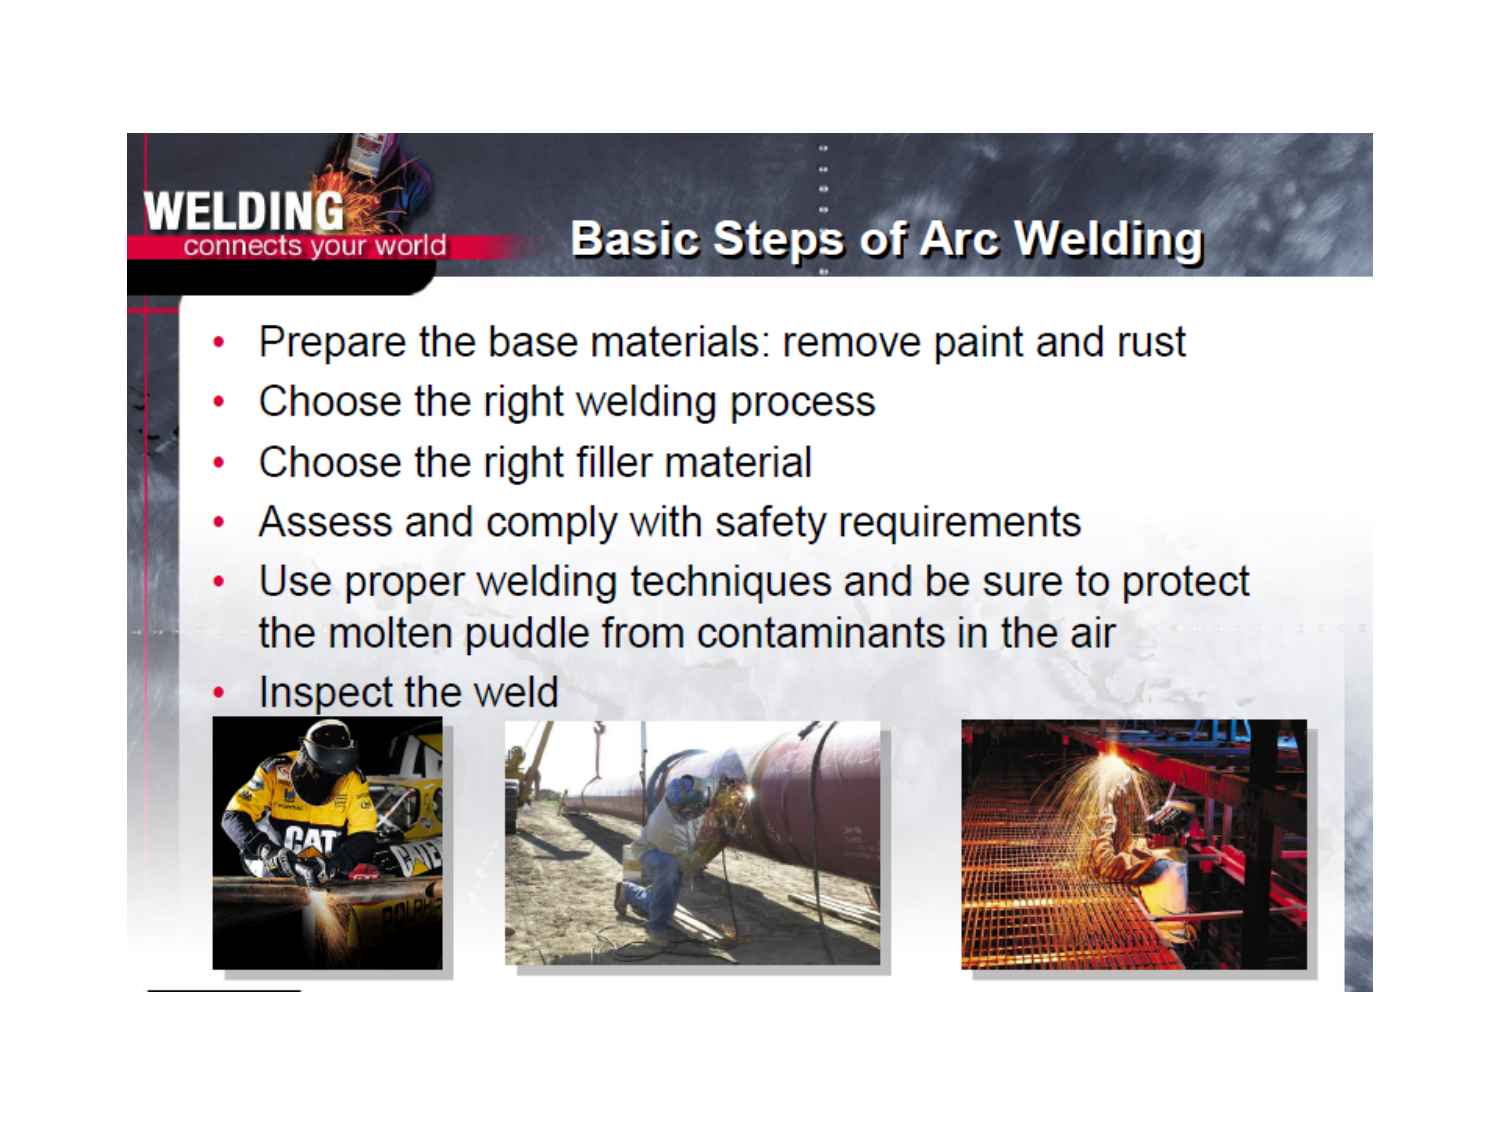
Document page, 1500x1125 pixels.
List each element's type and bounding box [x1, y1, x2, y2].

picture [127, 133, 1373, 992]
